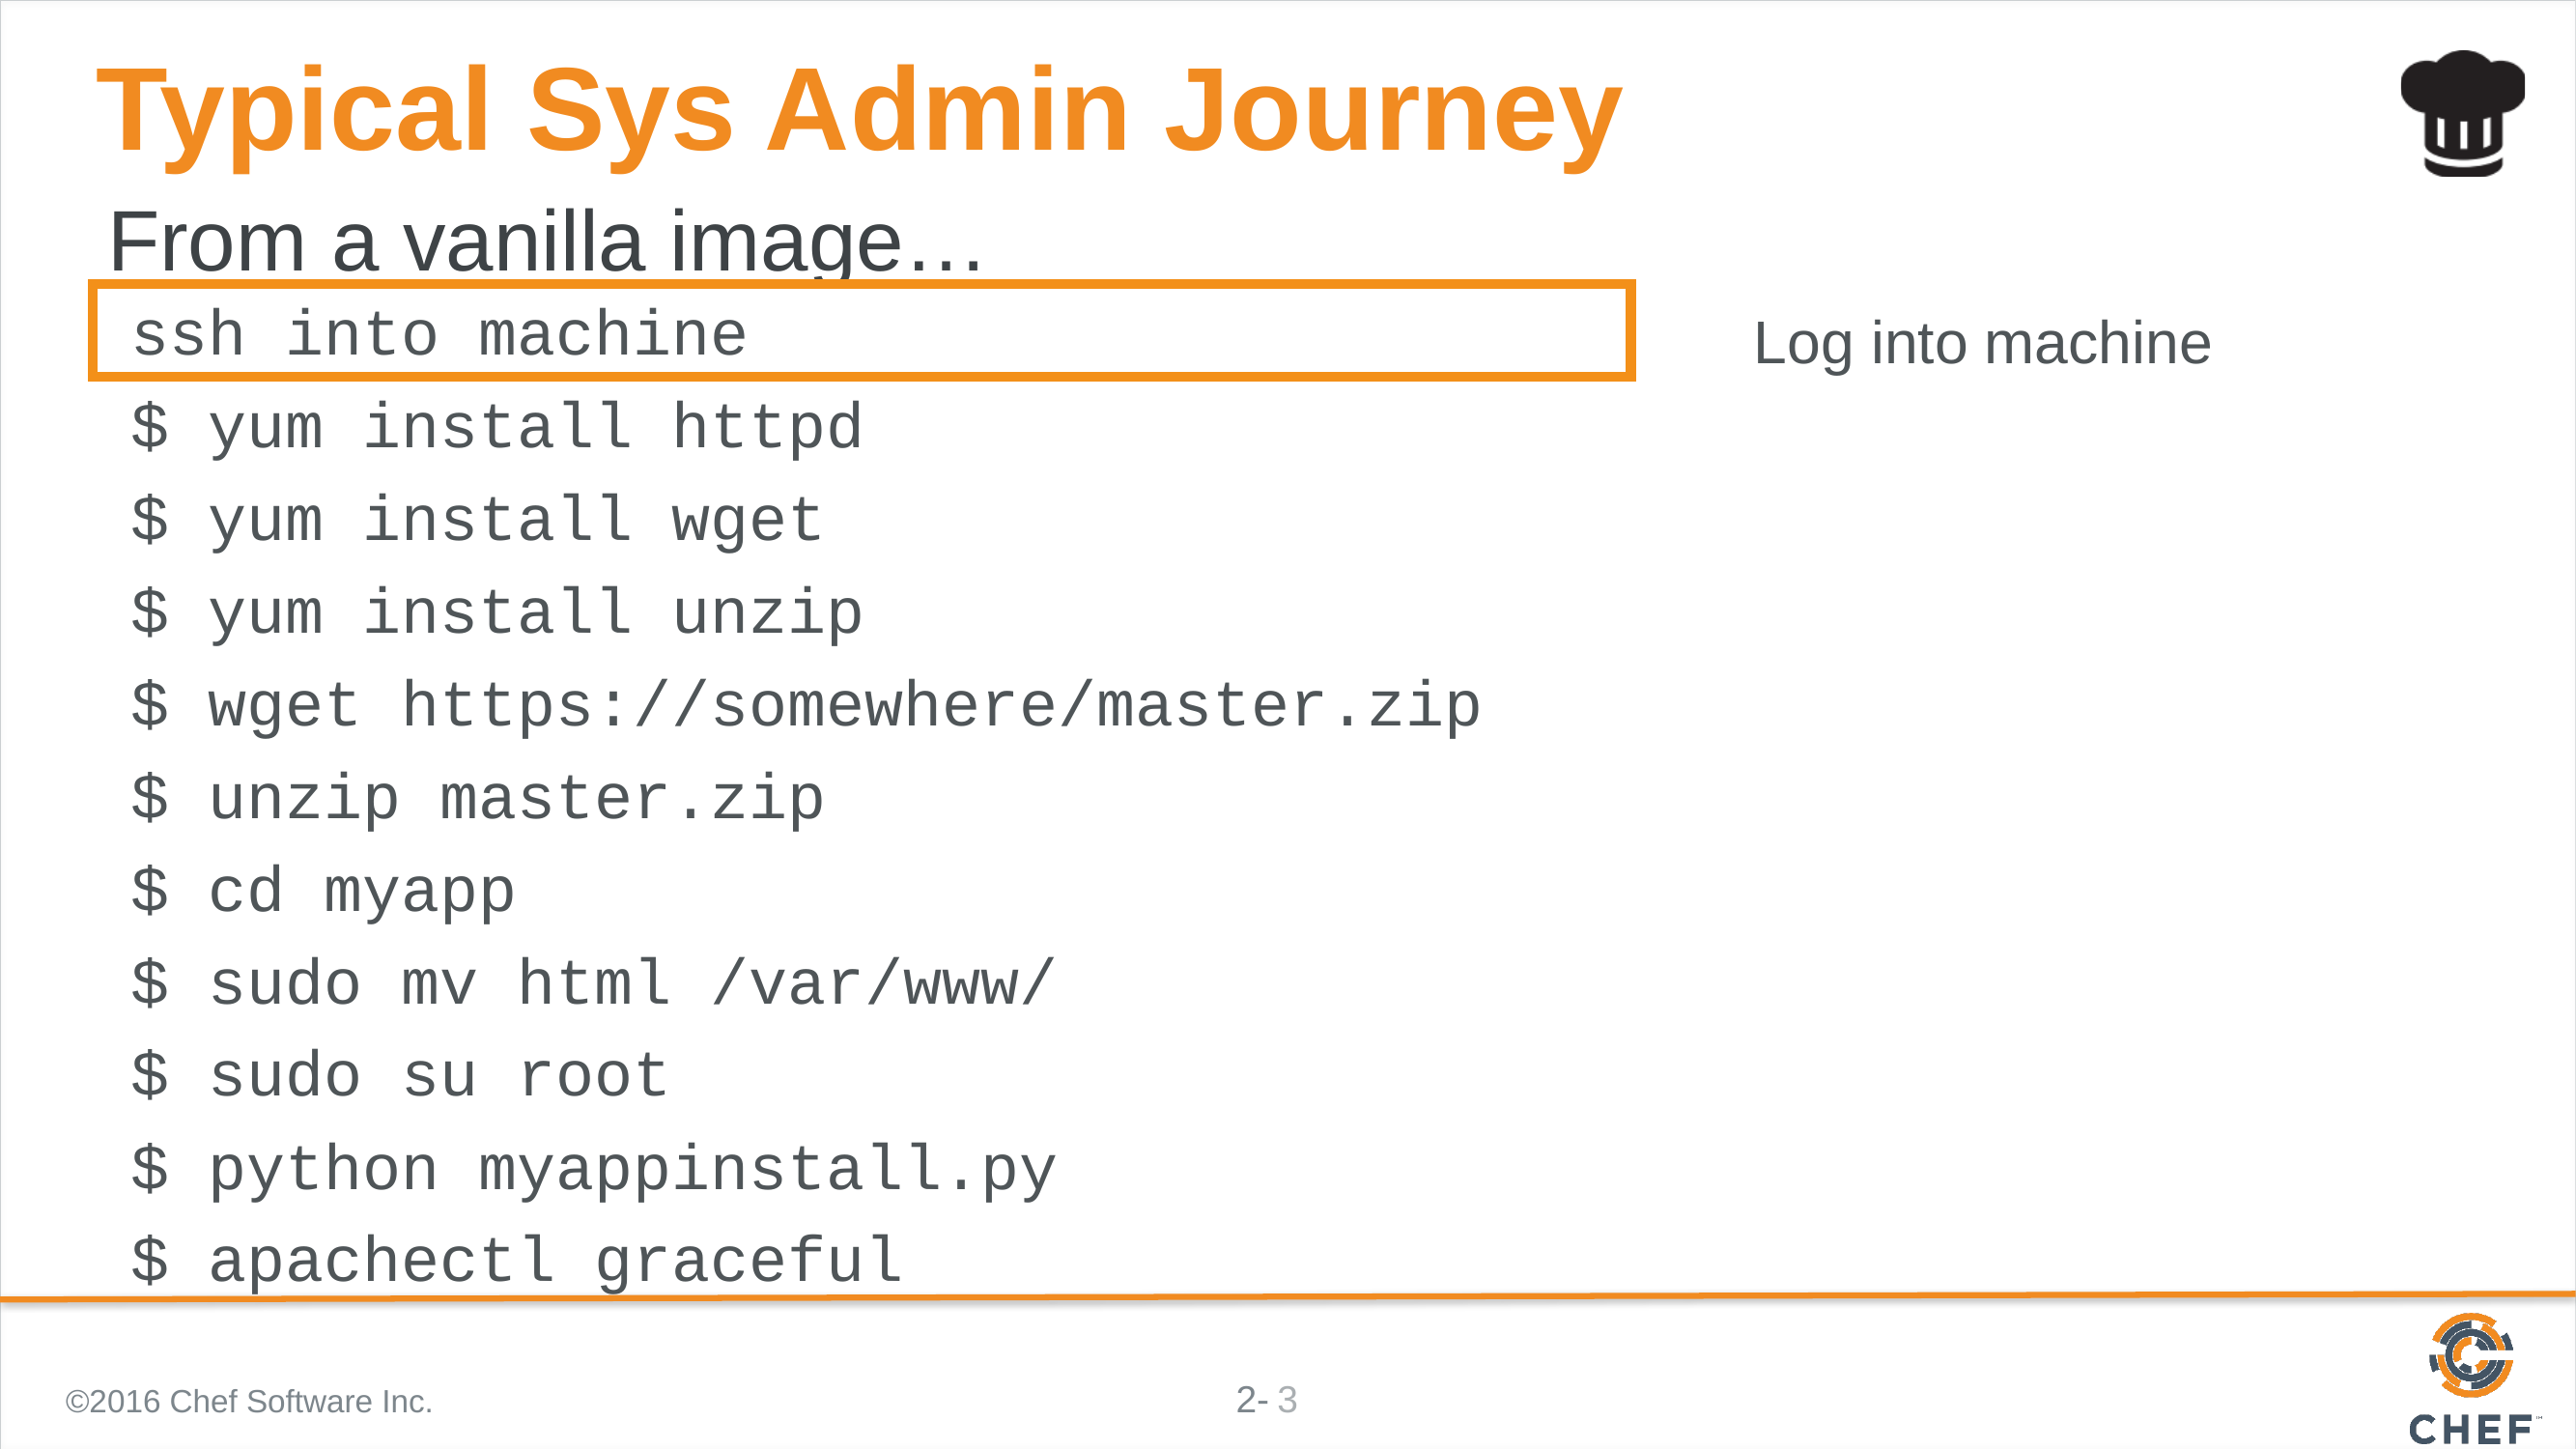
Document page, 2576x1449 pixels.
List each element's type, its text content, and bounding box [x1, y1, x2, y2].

title Typical Sys Admin Journey [96, 48, 2463, 180]
picture [2399, 1297, 2550, 1449]
text_box ssh into machine $ yum install httpd $ yum install wget $ yum install unzip $ wget https://somewhere/master.zip $ unzip master.zip $ cd myapp $ sudo mv html /var/www/ $ sudo su root $ python myappinstall.py $ apachectl graceful [130, 275, 1484, 284]
text_box [93, 284, 1631, 377]
text_box ssh into machine $ yum install httpd $ yum install wget $ yum install unzip $ wget https://somewhere/master.zip $ unzip master.zip $ cd myapp $ sudo mv html /var/www/ $ sudo su root $ python myappinstall.py $ apachectl graceful [130, 377, 1484, 1295]
slide_number 3 [998, 1359, 1578, 1437]
footer ©2016 Chef Software Inc. [51, 1359, 952, 1440]
text_box Log into machine [1753, 302, 2214, 376]
list From a vanilla image… [107, 185, 2469, 439]
